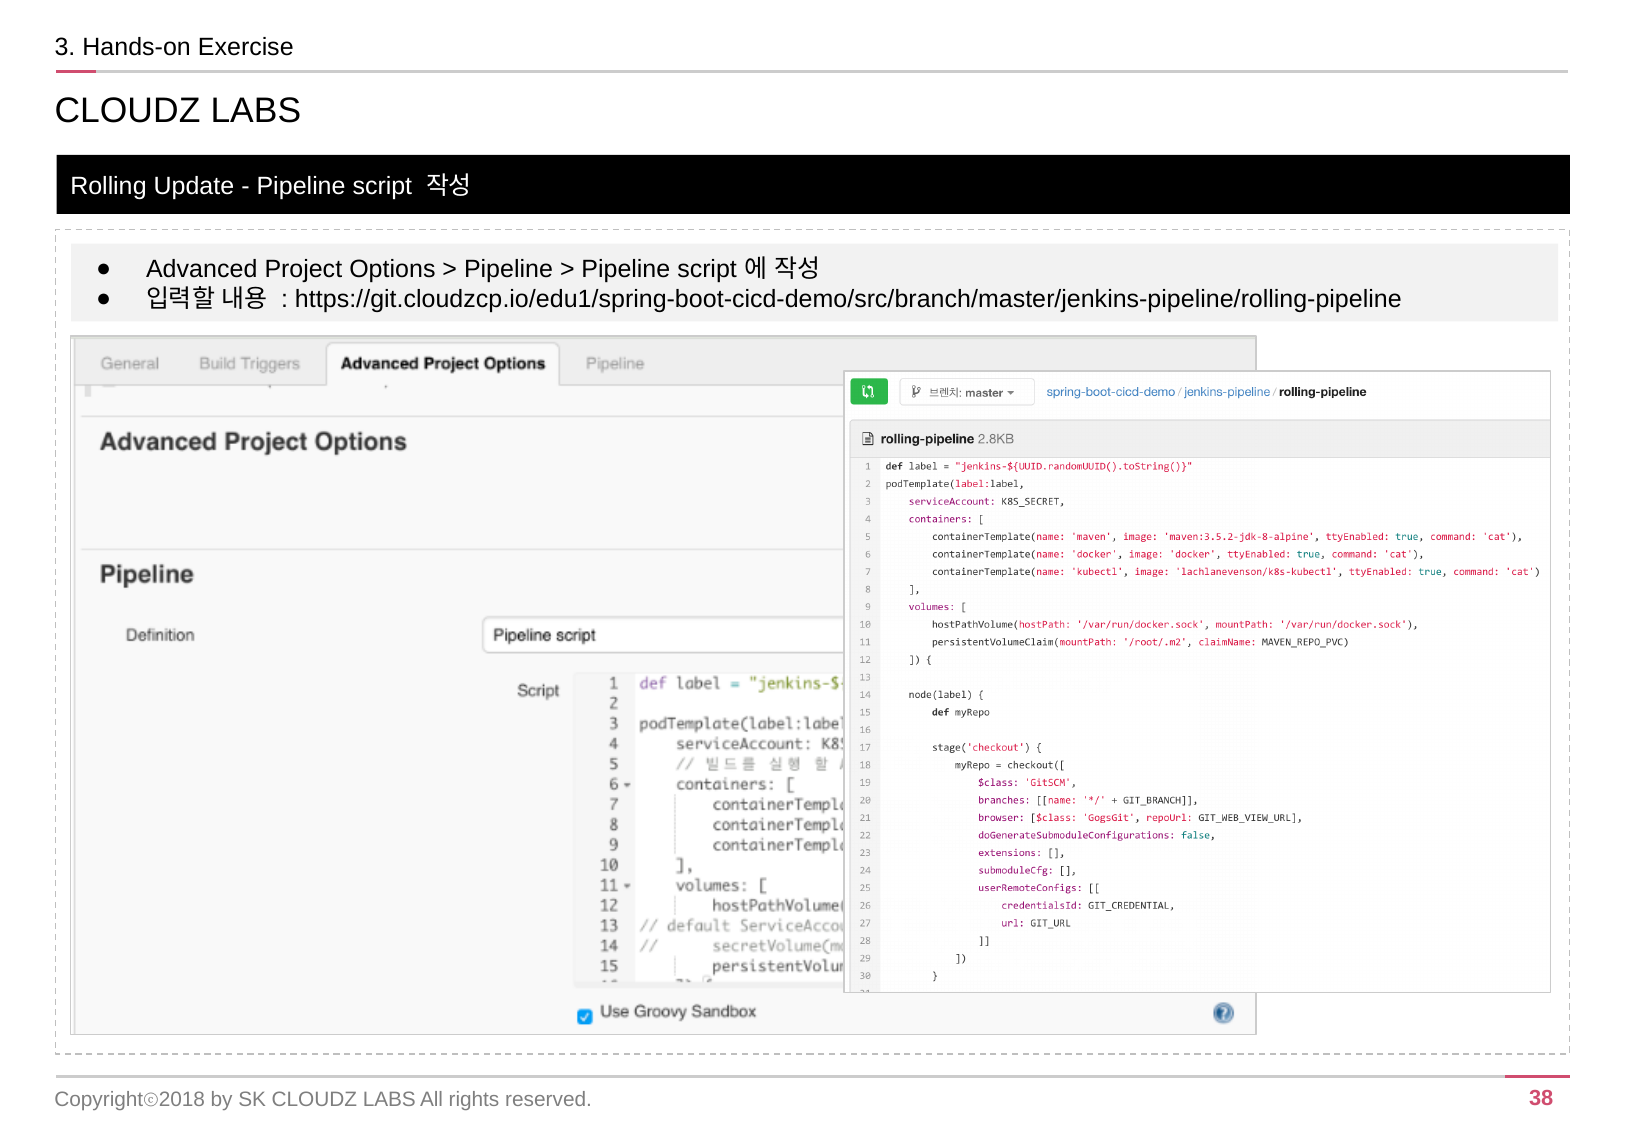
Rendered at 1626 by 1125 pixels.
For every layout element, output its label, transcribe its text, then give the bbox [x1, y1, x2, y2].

list Advanced Project Options > Pipeline > Pipeline script에 작성 입력할 내용 : https://git.cloudzcp.io/edu1/spring-boot-cicd-demo/src/branch/master/jenkins-pipeline/rolling-pipeline [71, 243, 1559, 322]
footer Copyrightⓒ2018 by SK CLOUDZ LABS All rights reserved. [39, 1072, 895, 1124]
picture [70, 336, 1551, 1034]
list 3. Hands-on Exercise [40, 30, 937, 78]
list Rolling Update - Pipeline script 작성 [56, 154, 1570, 214]
list CLOUDZ LABS [40, 79, 1569, 144]
